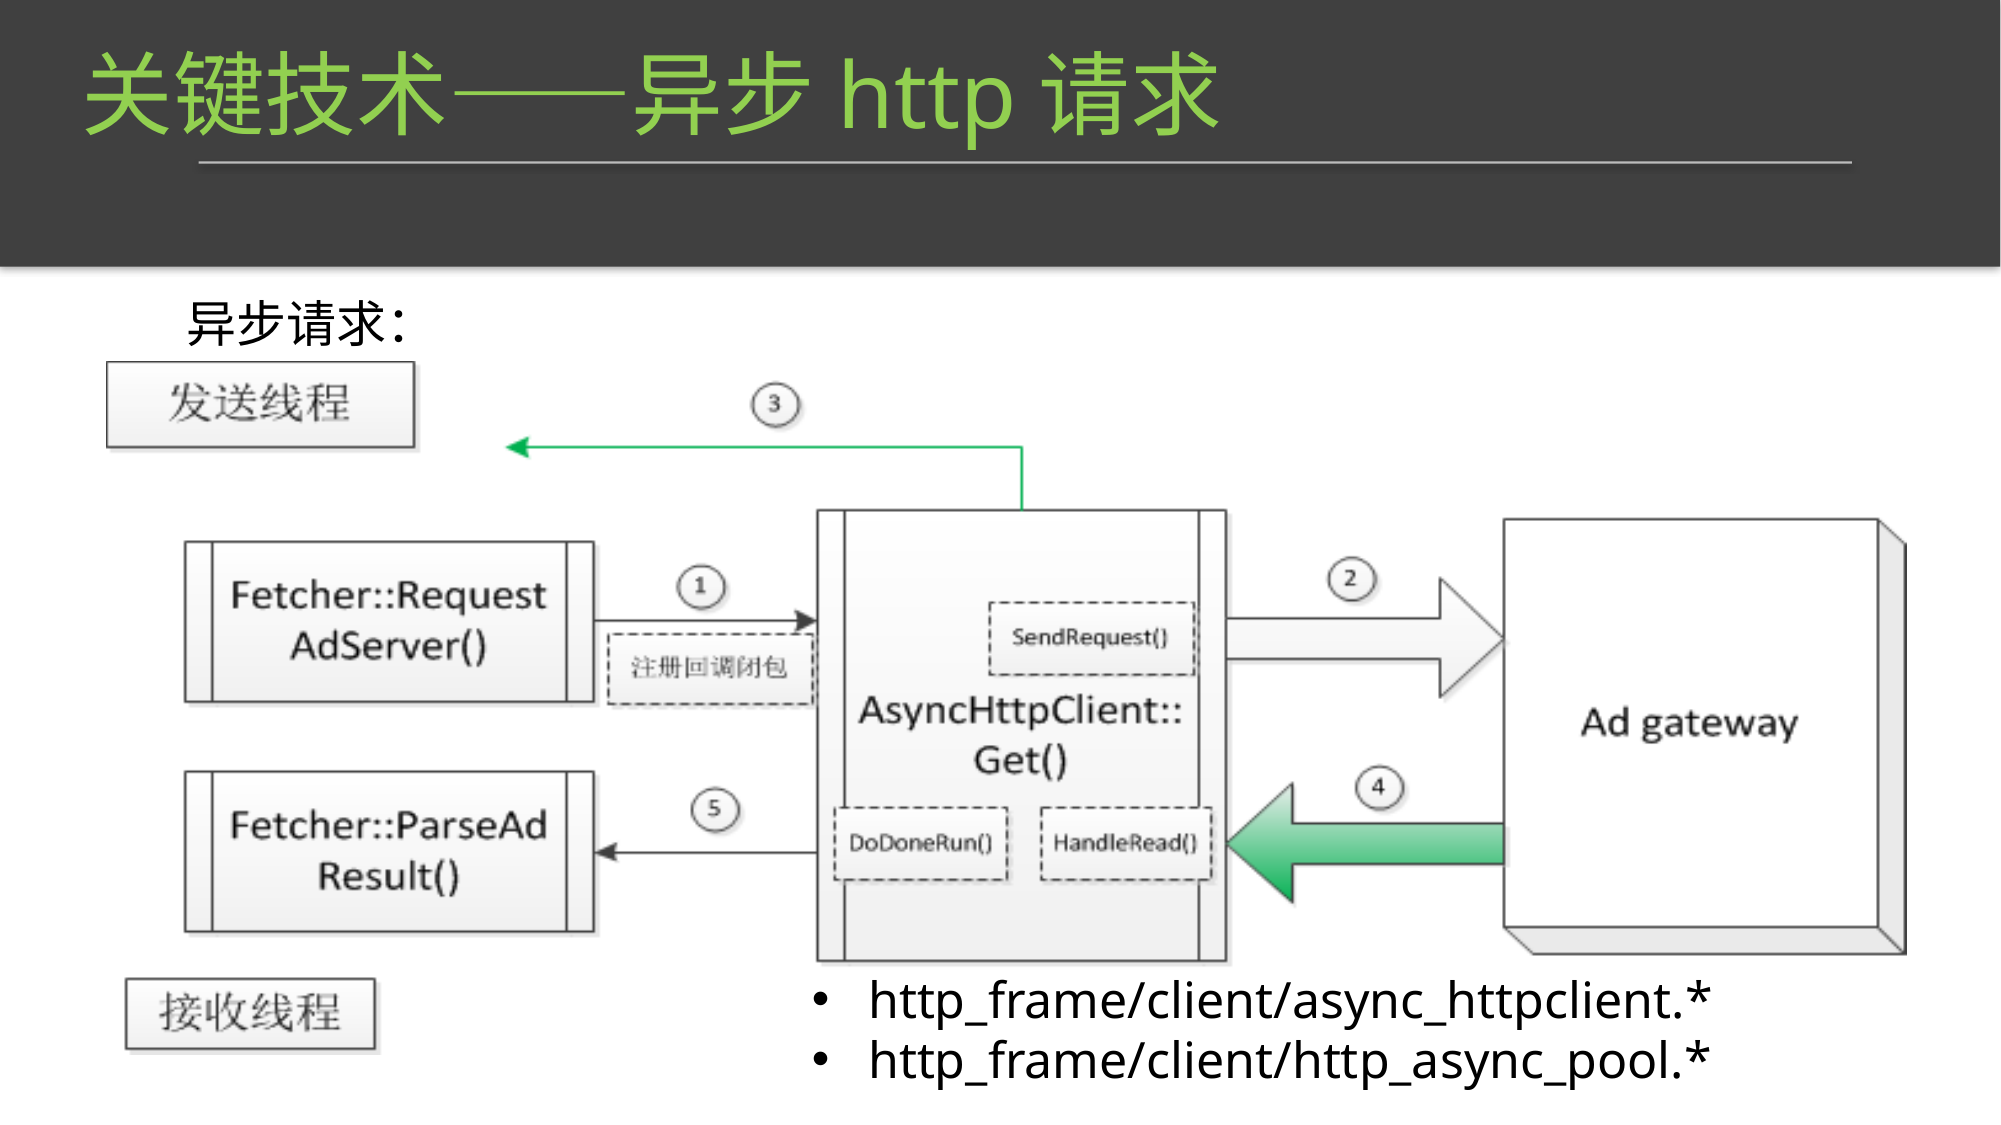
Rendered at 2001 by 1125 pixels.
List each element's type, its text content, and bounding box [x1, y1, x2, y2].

text_box 异步请求： [172, 285, 866, 357]
picture [105, 360, 1907, 1055]
text_box 关键技术——异步http请求 [66, 29, 1475, 154]
text_box [0, 0, 2001, 267]
text_box http_frame/client/async_httpclient.* http_frame/client/http_async_pool.* [797, 1066, 1900, 1096]
